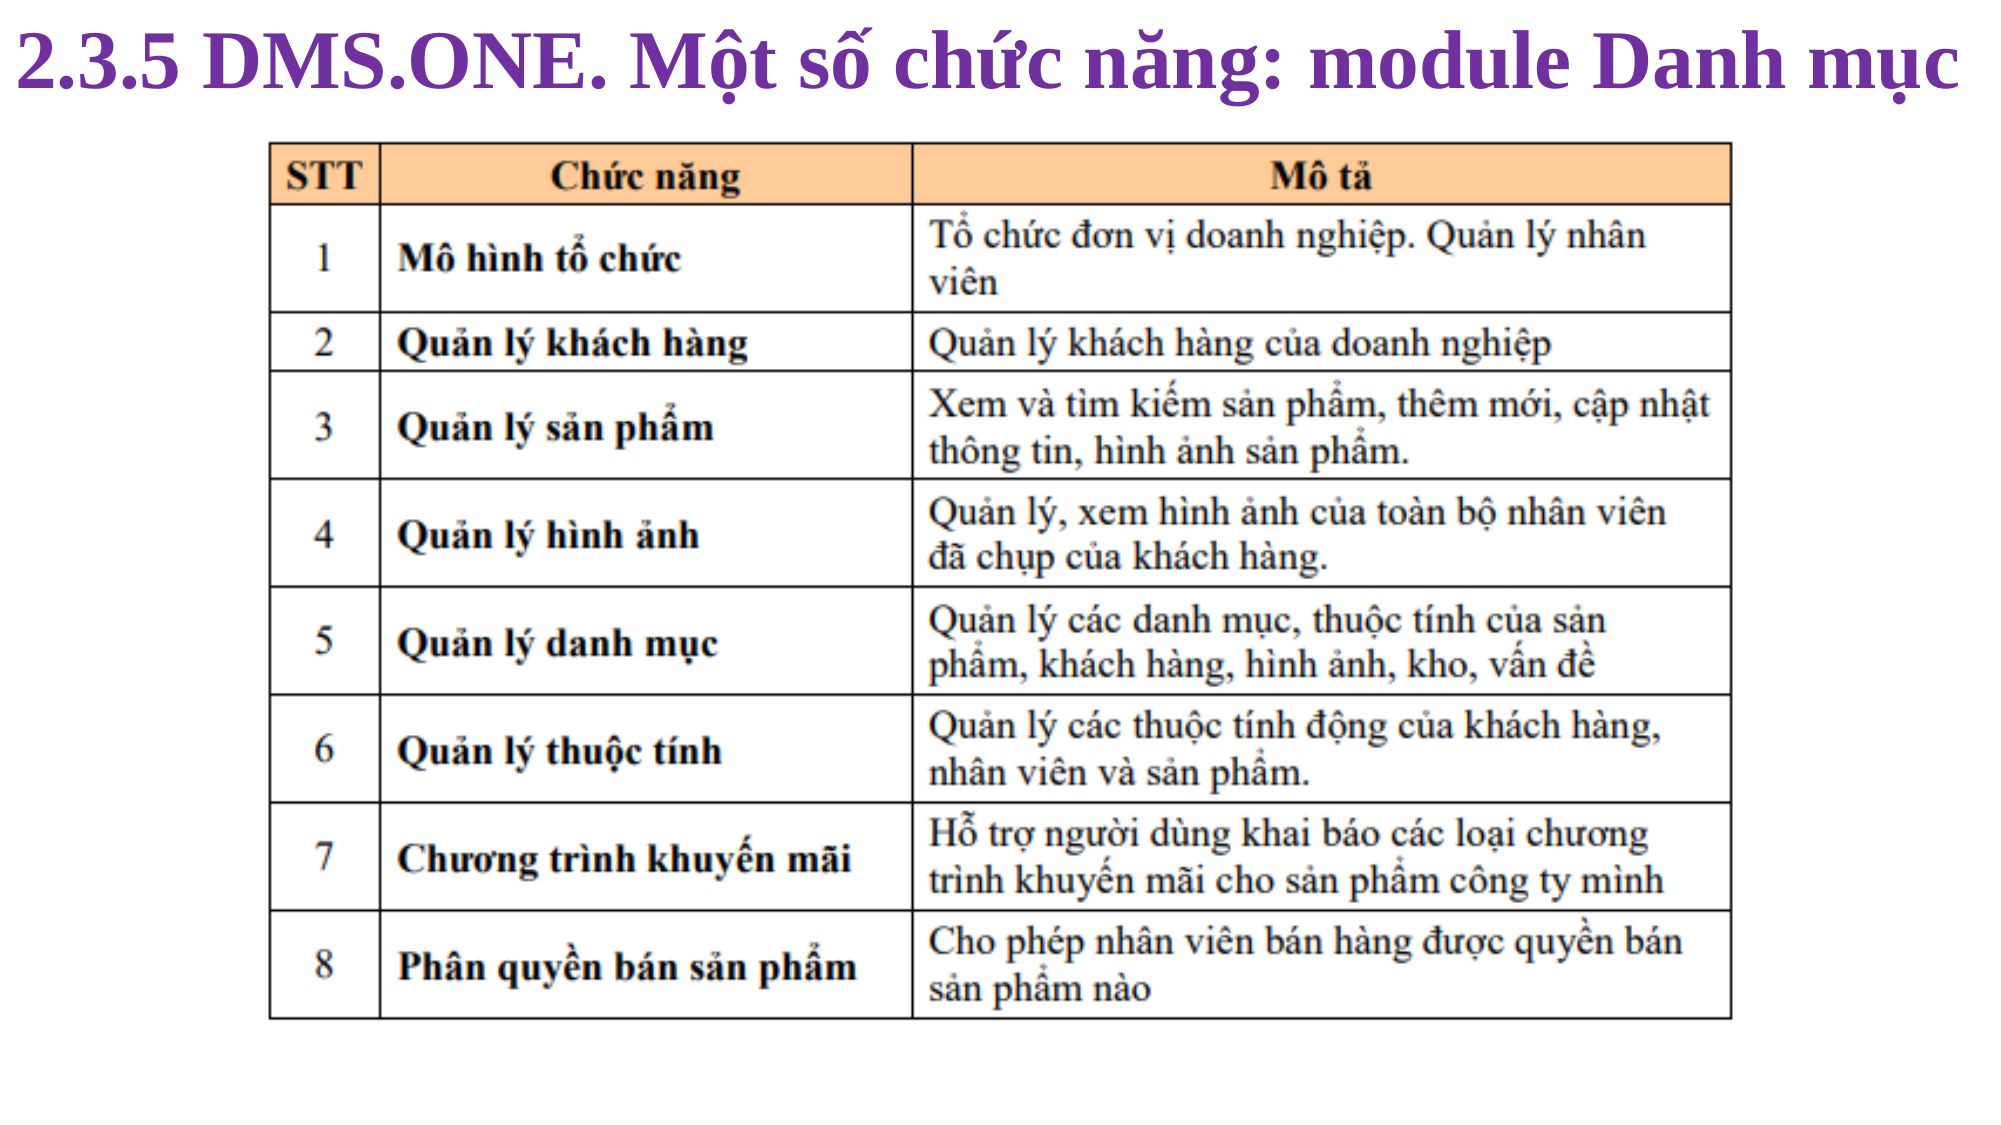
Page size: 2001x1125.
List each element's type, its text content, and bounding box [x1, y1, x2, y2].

title 2.3.5 DMS.ONE. Một số chức năng: module Danh mục [0, 0, 2000, 125]
picture [260, 124, 1740, 1032]
